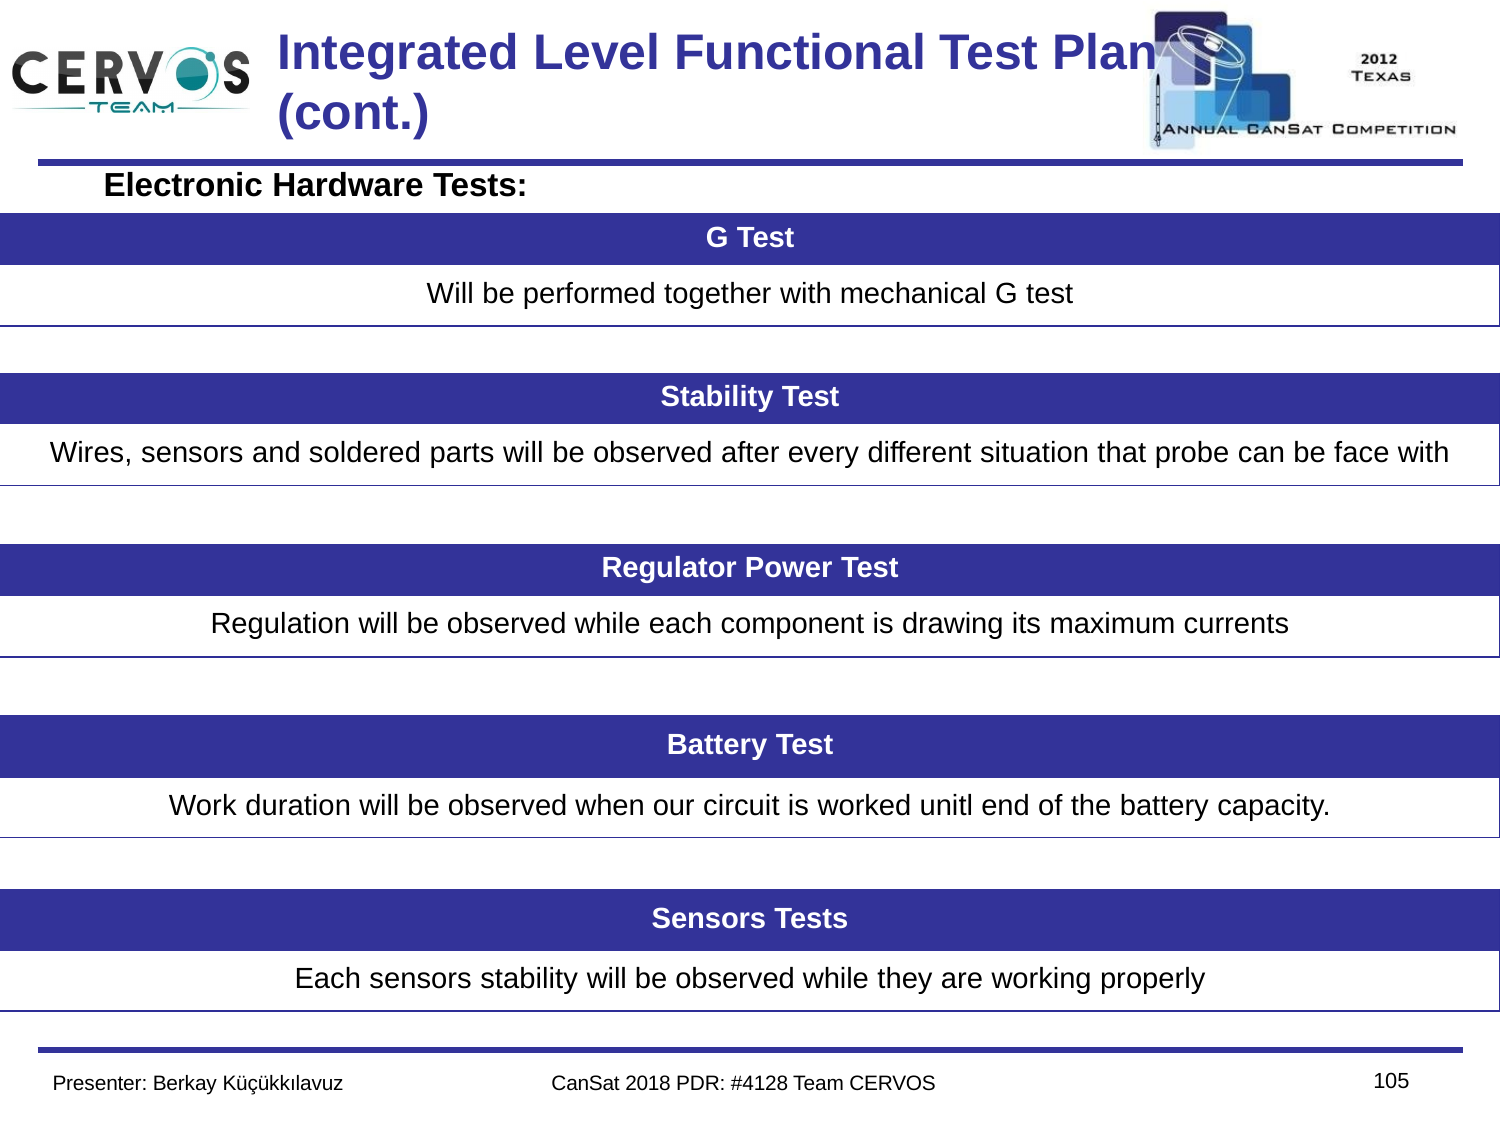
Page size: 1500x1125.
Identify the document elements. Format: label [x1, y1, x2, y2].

slide_number [1369, 1066, 1415, 1125]
table_cell [0, 424, 1499, 485]
text_box [1142, 1, 1458, 156]
title [275, 17, 1166, 208]
text_box [37, 161, 536, 204]
table_cell [0, 778, 1499, 837]
text_box [50, 1069, 349, 1095]
table_cell [0, 951, 1499, 1010]
footer [549, 1069, 951, 1125]
table_header [0, 373, 1499, 424]
table_header [0, 715, 1499, 778]
text_box [12, 12, 251, 157]
table_header [0, 889, 1499, 951]
table_cell [0, 596, 1499, 656]
table_header [0, 213, 1499, 265]
table_header [0, 544, 1499, 596]
table_cell [0, 265, 1499, 325]
